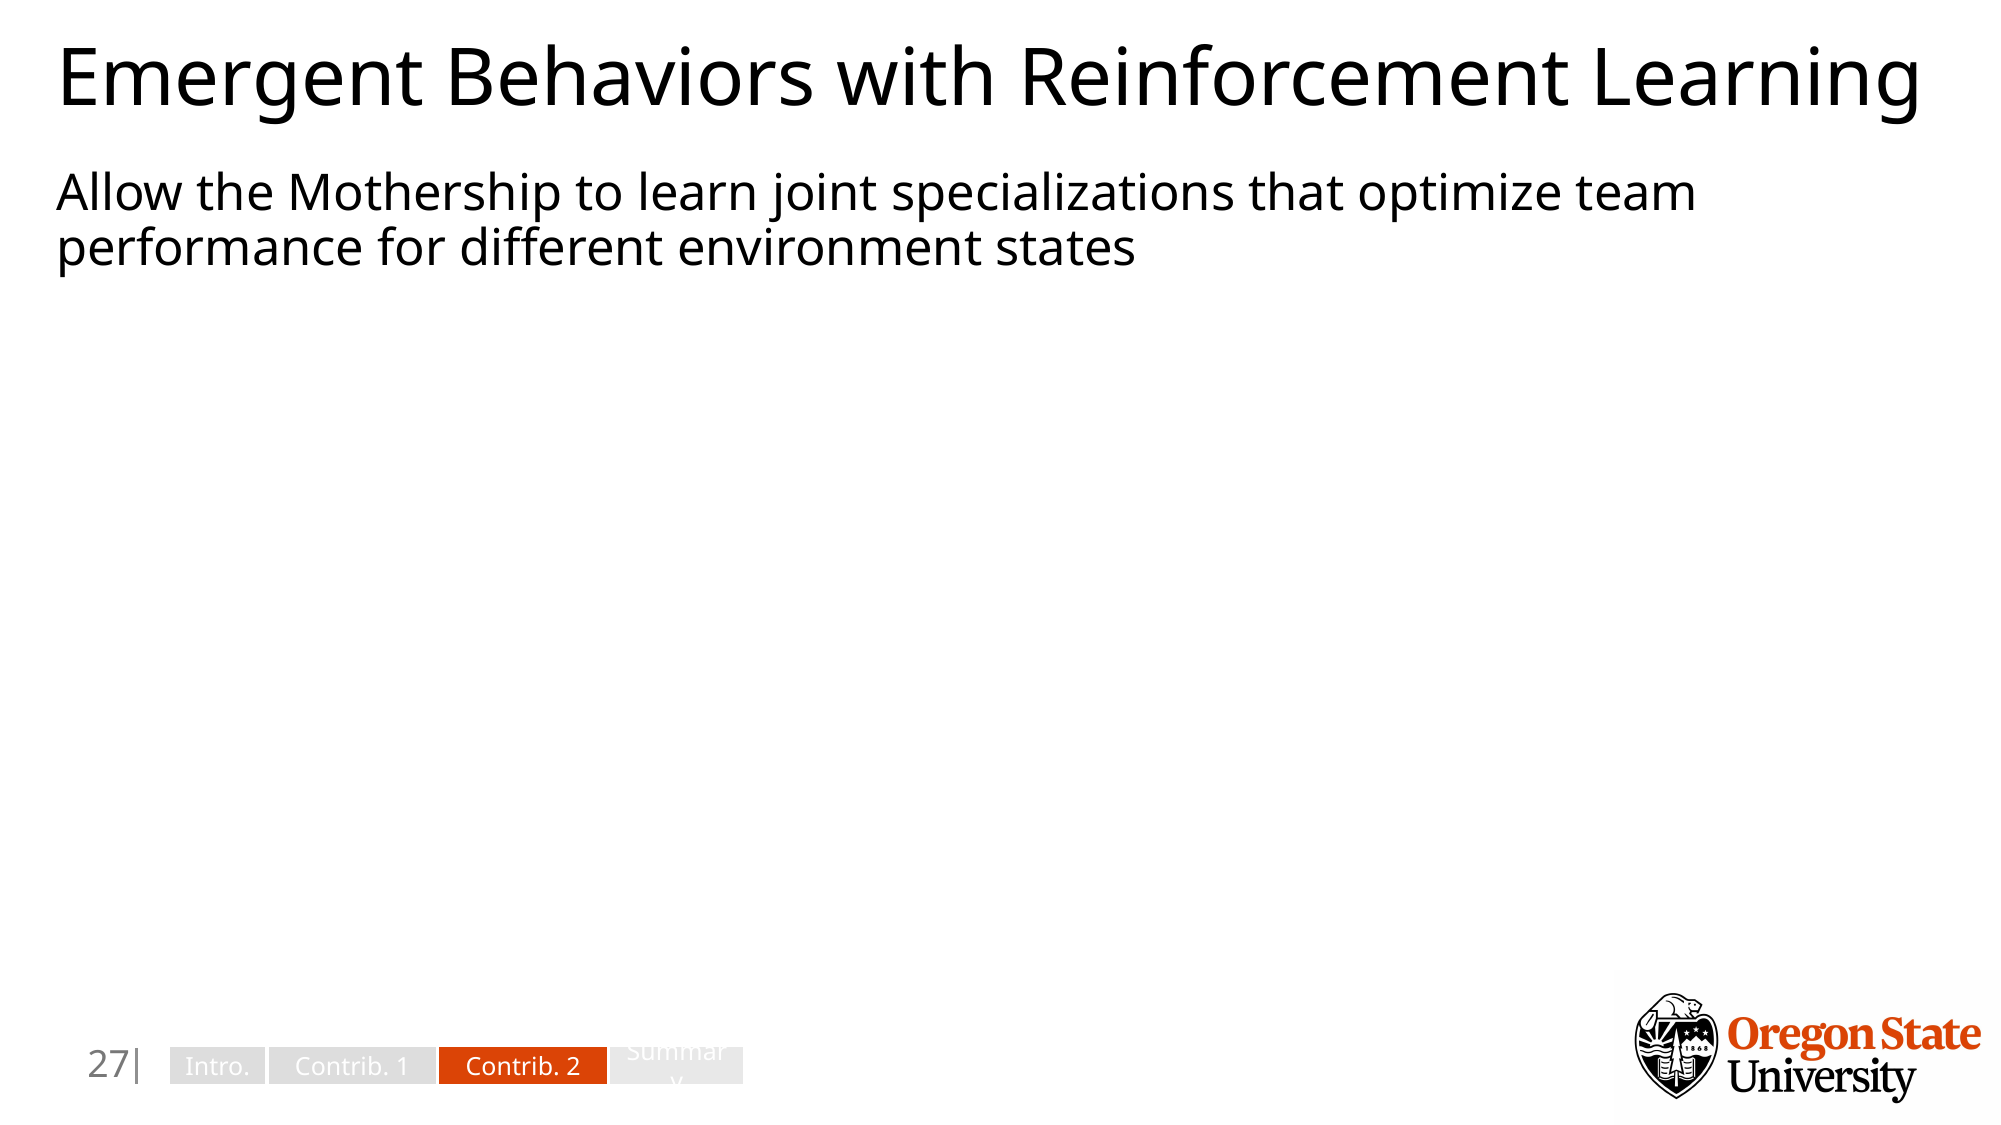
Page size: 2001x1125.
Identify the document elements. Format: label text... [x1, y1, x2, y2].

slide_number 26 [72, 1035, 523, 1096]
list Allow the Mothership to learn joint specializations that optimize team performance for different environment states [40, 159, 1941, 285]
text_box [135, 1044, 746, 1086]
title Emergent Behaviors with Reinforcement Learning [40, 26, 1941, 133]
picture [1614, 970, 2000, 1125]
